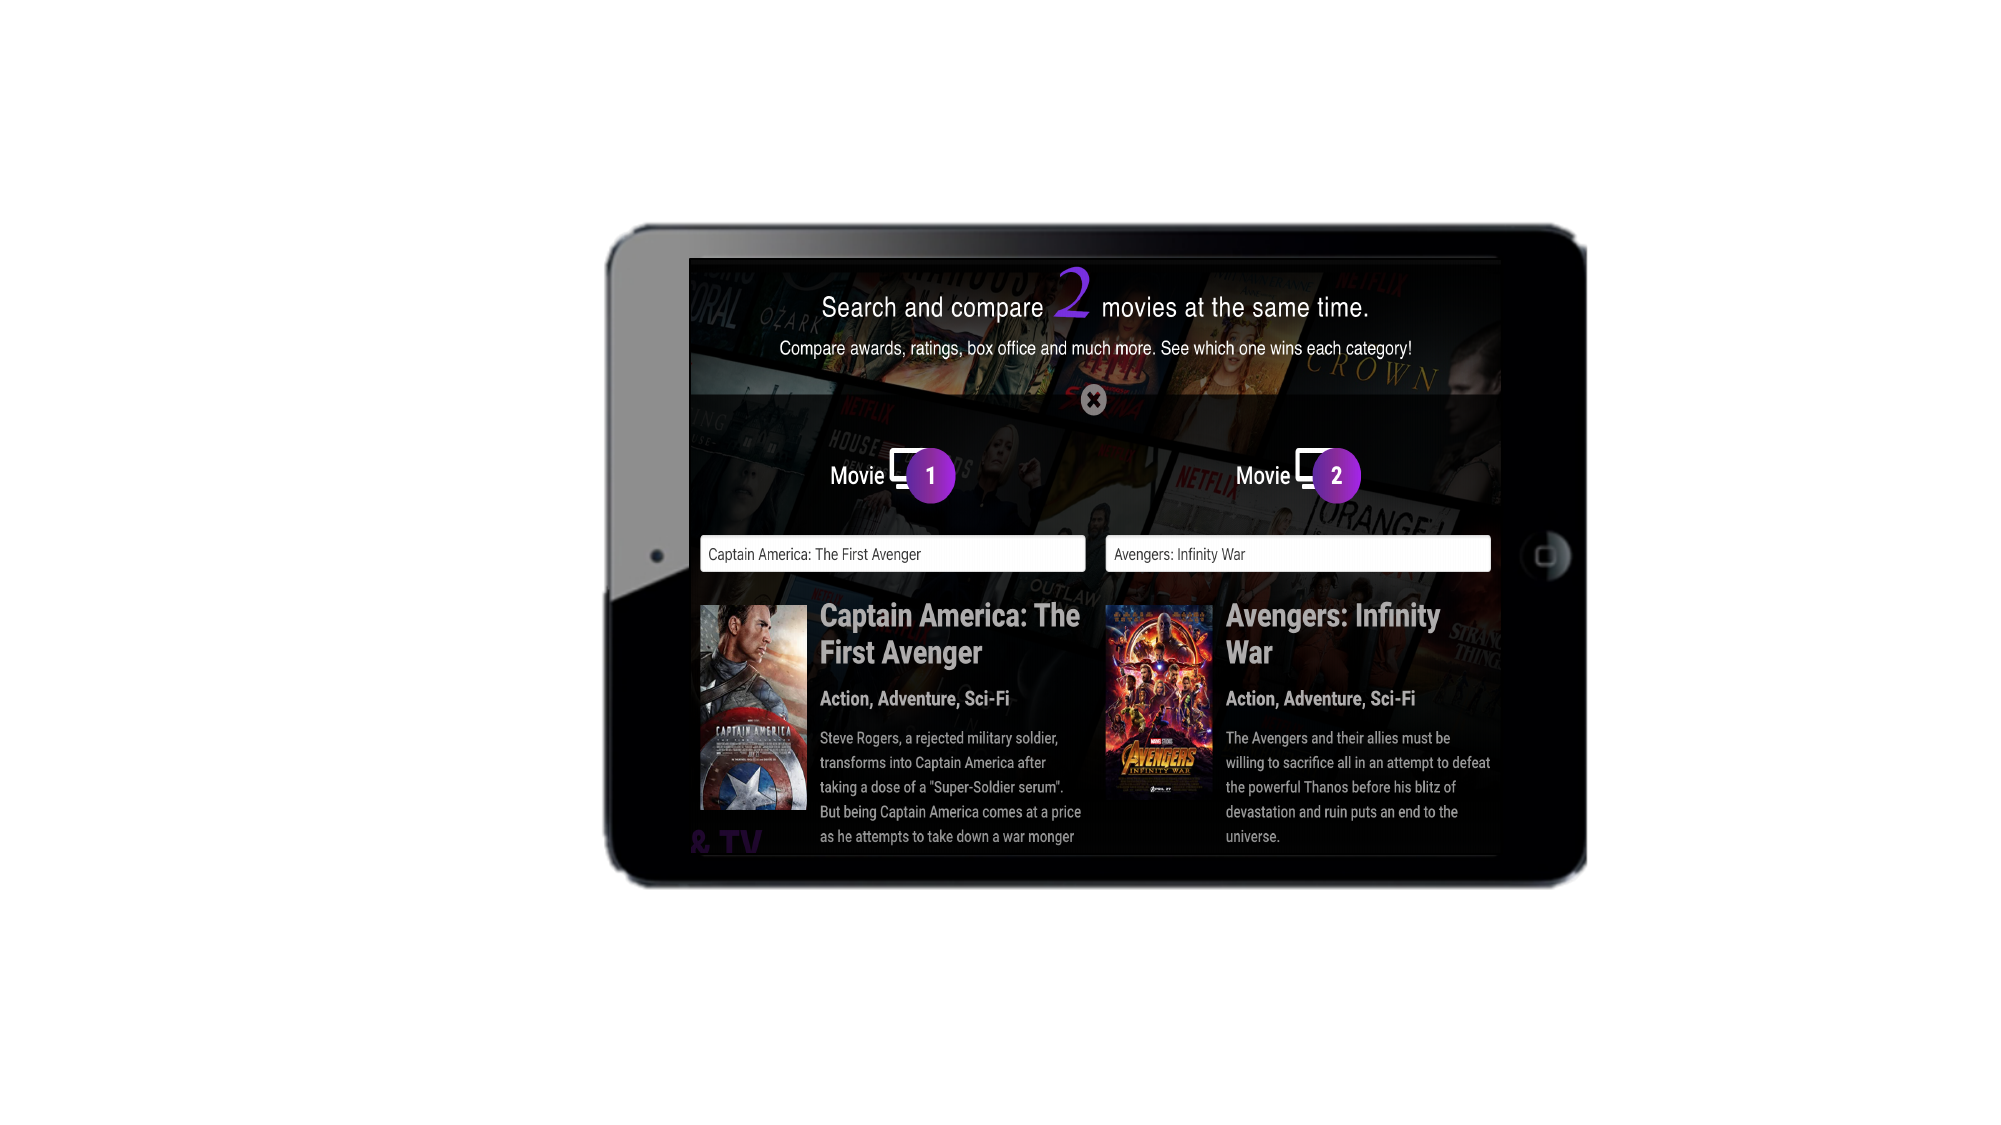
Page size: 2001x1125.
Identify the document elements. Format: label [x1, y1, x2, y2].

text_box [601, 219, 1591, 890]
